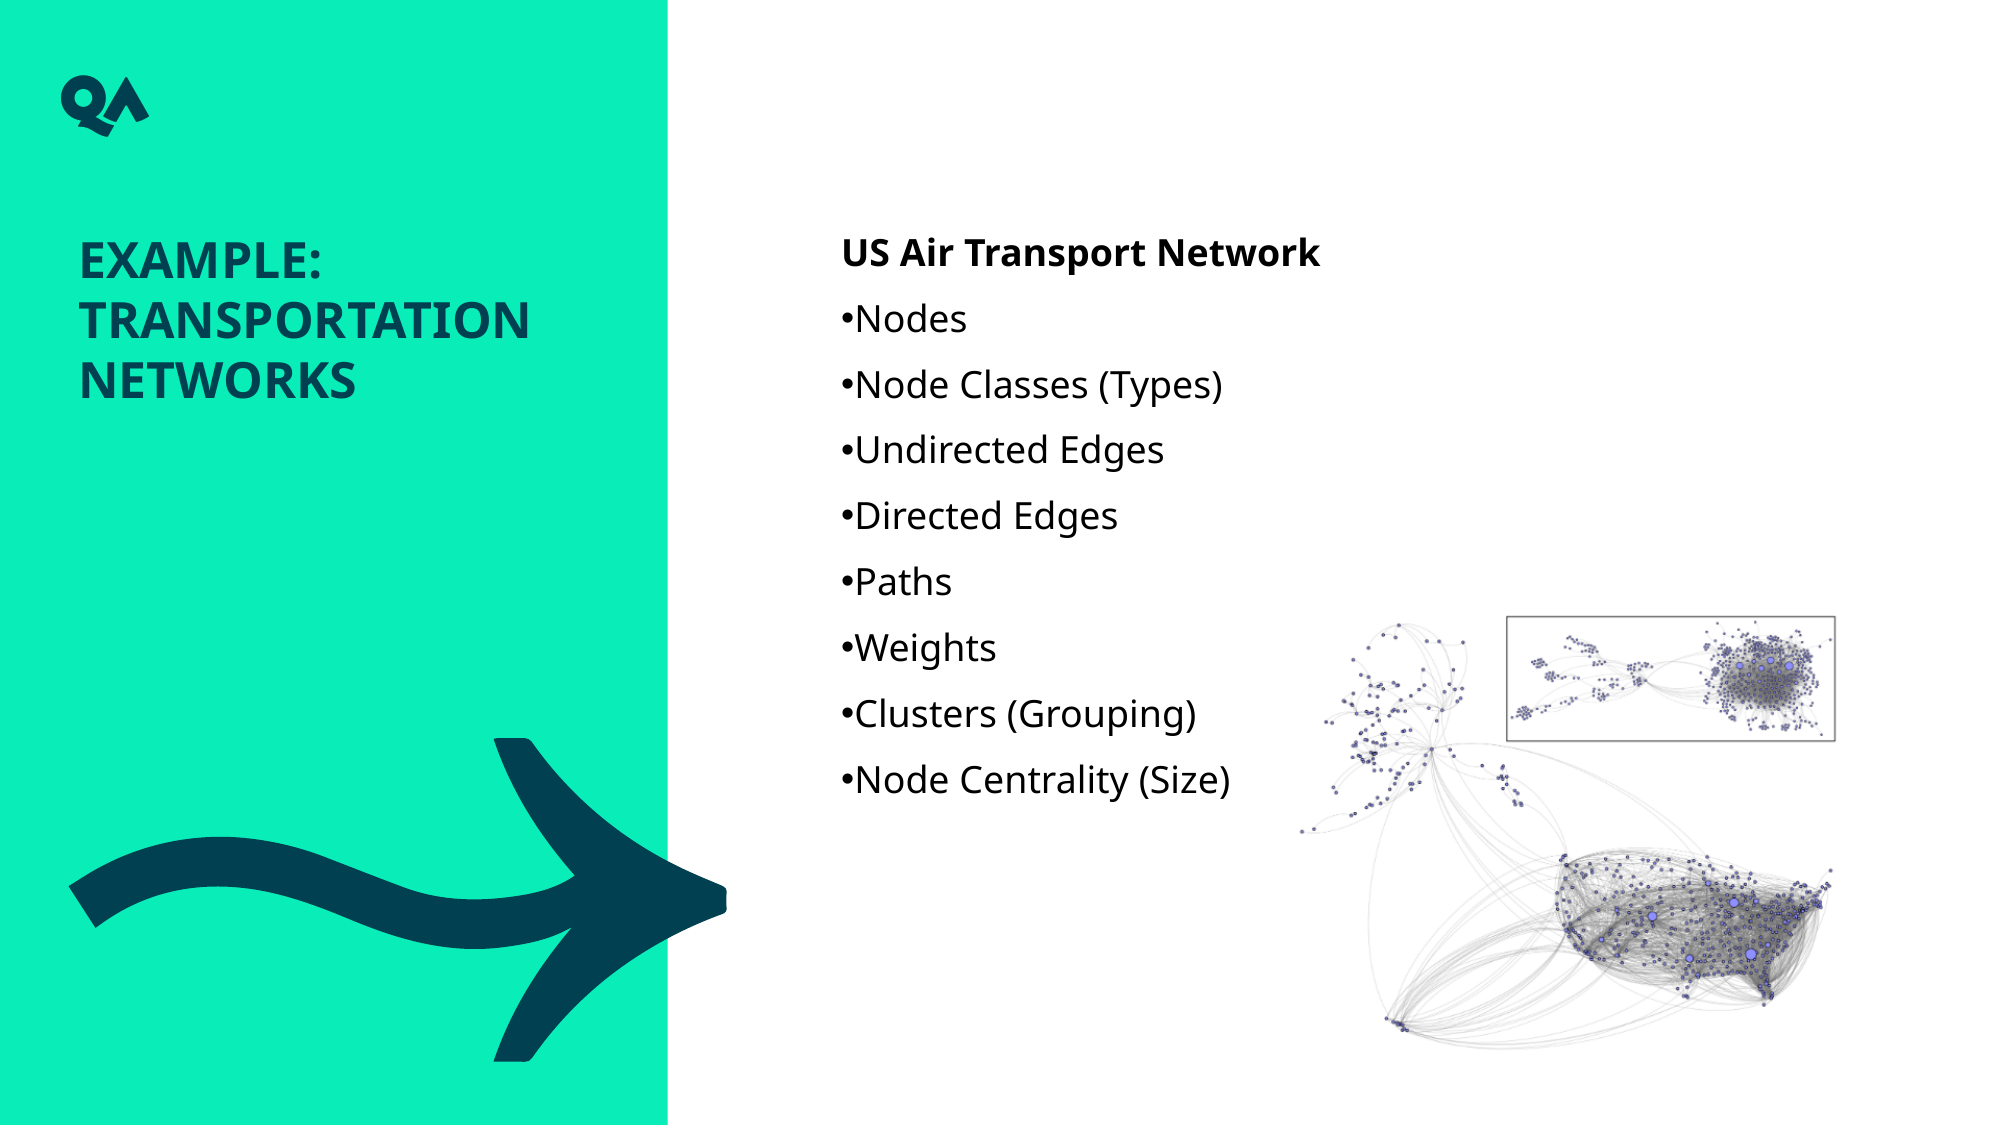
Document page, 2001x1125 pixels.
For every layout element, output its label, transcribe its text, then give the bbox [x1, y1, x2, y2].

picture [44, 61, 166, 148]
picture [1286, 610, 1872, 1061]
list US Air Transport Network Nodes Node Classes (Types) Undirected Edges Directed Edges Paths Weights Clusters (Grouping) Node Centrality (Size) [826, 221, 1937, 1061]
list Example: transportation networks [63, 221, 628, 673]
